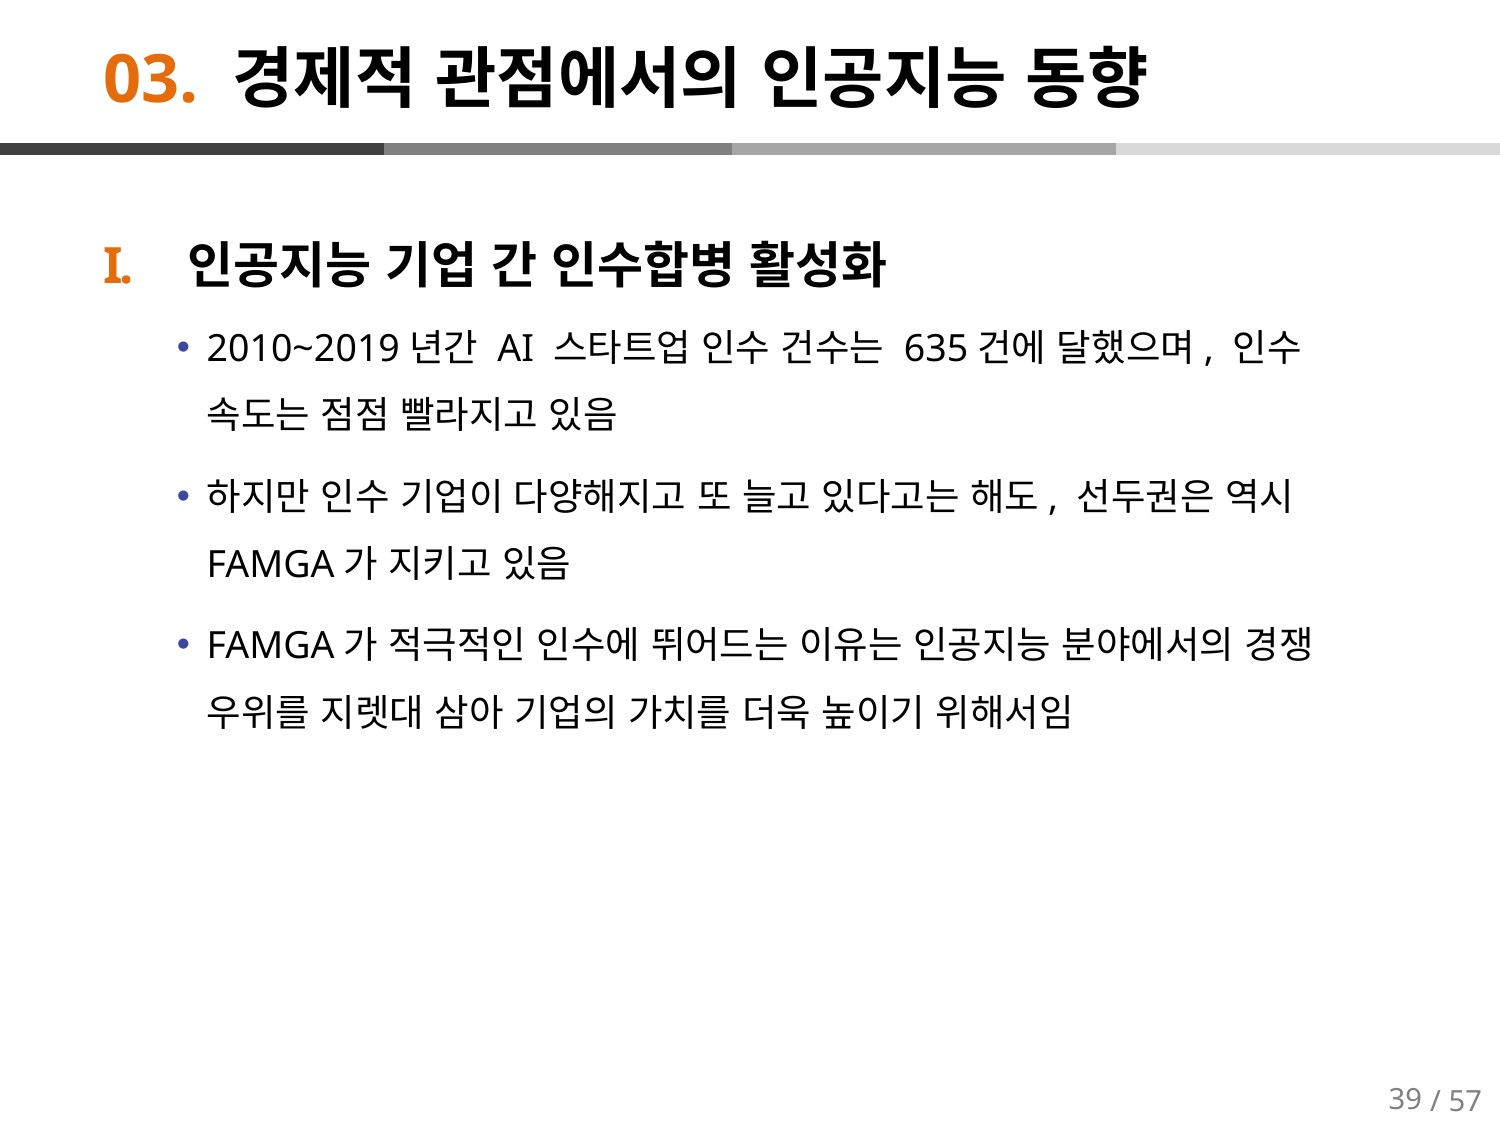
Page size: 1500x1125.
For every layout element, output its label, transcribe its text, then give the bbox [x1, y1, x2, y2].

title 03. 경제적 관점에서의 인공지능 동향 [88, 30, 1400, 121]
list 인공지능 기업 간 인수합병 활성화 2010~2019년간 AI 스타트업 인수 건수는 635건에 달했으며, 인수 속도는 점점 빨라지고 있음 하지만 인수 기업이 다양해지고 또 늘고 있다고는 해도, 선두권은 역시 FAMGA가 지키고 있음 FAMGA가 적극적인 인수에 뛰어드는 이유는 인공지능 분야에서의 경쟁 우위를 지렛대 삼아 기업의 가치를 더욱 높이기 위해서임 [88, 196, 1412, 1095]
